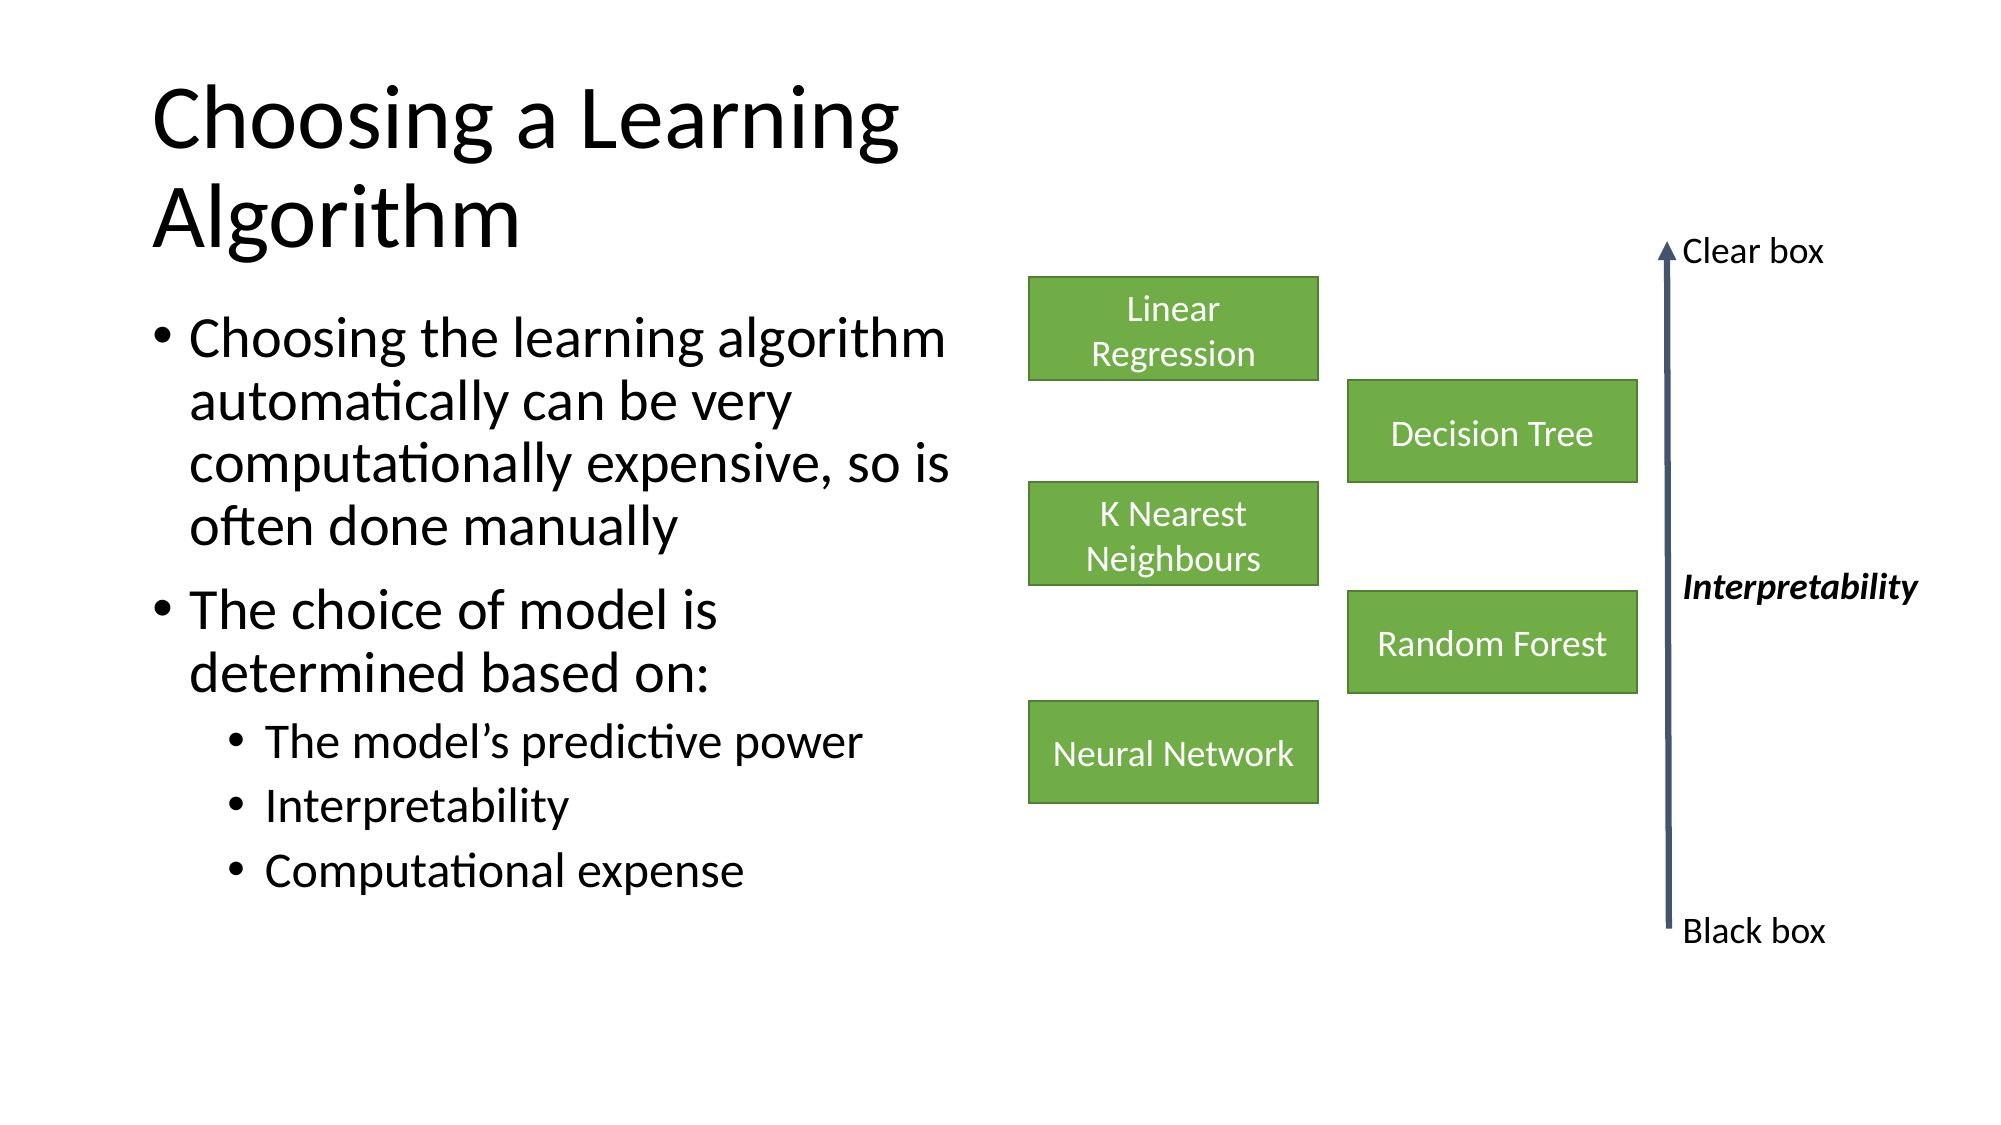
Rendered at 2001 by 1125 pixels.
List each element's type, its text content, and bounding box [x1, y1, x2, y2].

text_box Random Forest [1347, 590, 1638, 694]
text_box Linear Regression [1028, 276, 1319, 381]
text_box Black box [1667, 898, 1841, 958]
text_box Interpretability [1669, 554, 1934, 615]
text_box Clear box [1668, 218, 1840, 278]
text_box K Nearest Neighbours [1028, 481, 1319, 586]
list Choosing the learning algorithm automatically can be very computationally expensive, so is often done manually The choice of model is determined based on: The model’s predictive power Interpretability Computational expense [137, 299, 1000, 1014]
text_box Decision Tree [1347, 379, 1638, 483]
title Choosing a Learning Algorithm [137, 59, 986, 278]
text_box Neural Network [1028, 700, 1319, 804]
